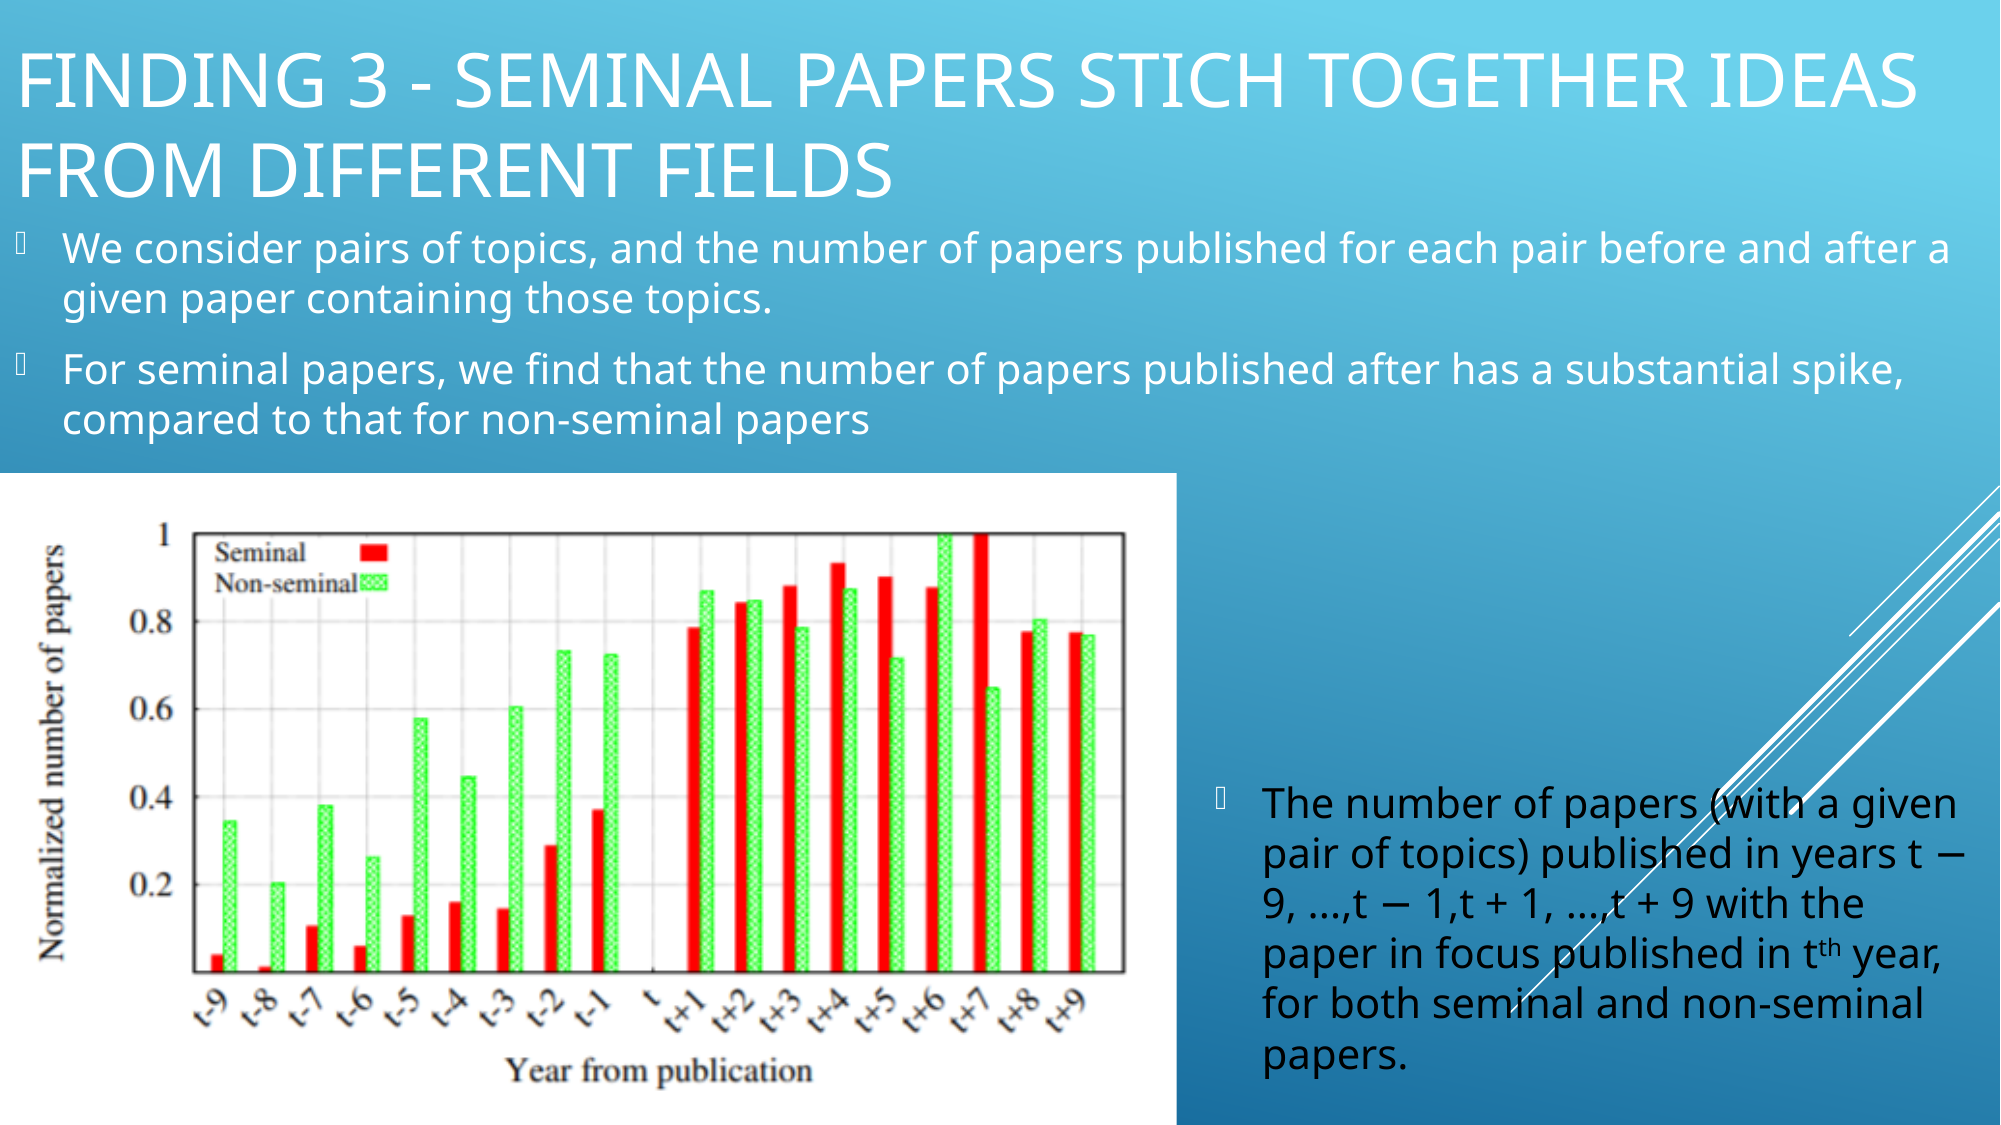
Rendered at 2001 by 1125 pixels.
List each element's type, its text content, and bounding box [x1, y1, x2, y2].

list We consider pairs of topics, and the number of papers published for each pair before and after a given paper containing those topics. For seminal papers, we find that the number of papers published after has a substantial spike, compared to that for non-seminal papers [0, 214, 1986, 1112]
picture [0, 473, 1177, 1125]
text_box The number of papers (with a given pair of topics) published in years t − 9, ...,t − 1,t + 1, ...,t + 9 with the paper in focus published in tth year, for both seminal and non-seminal papers. [1199, 769, 1986, 1112]
title Finding 3 - Seminal papers stich together ideas from different fields [0, 7, 2000, 239]
